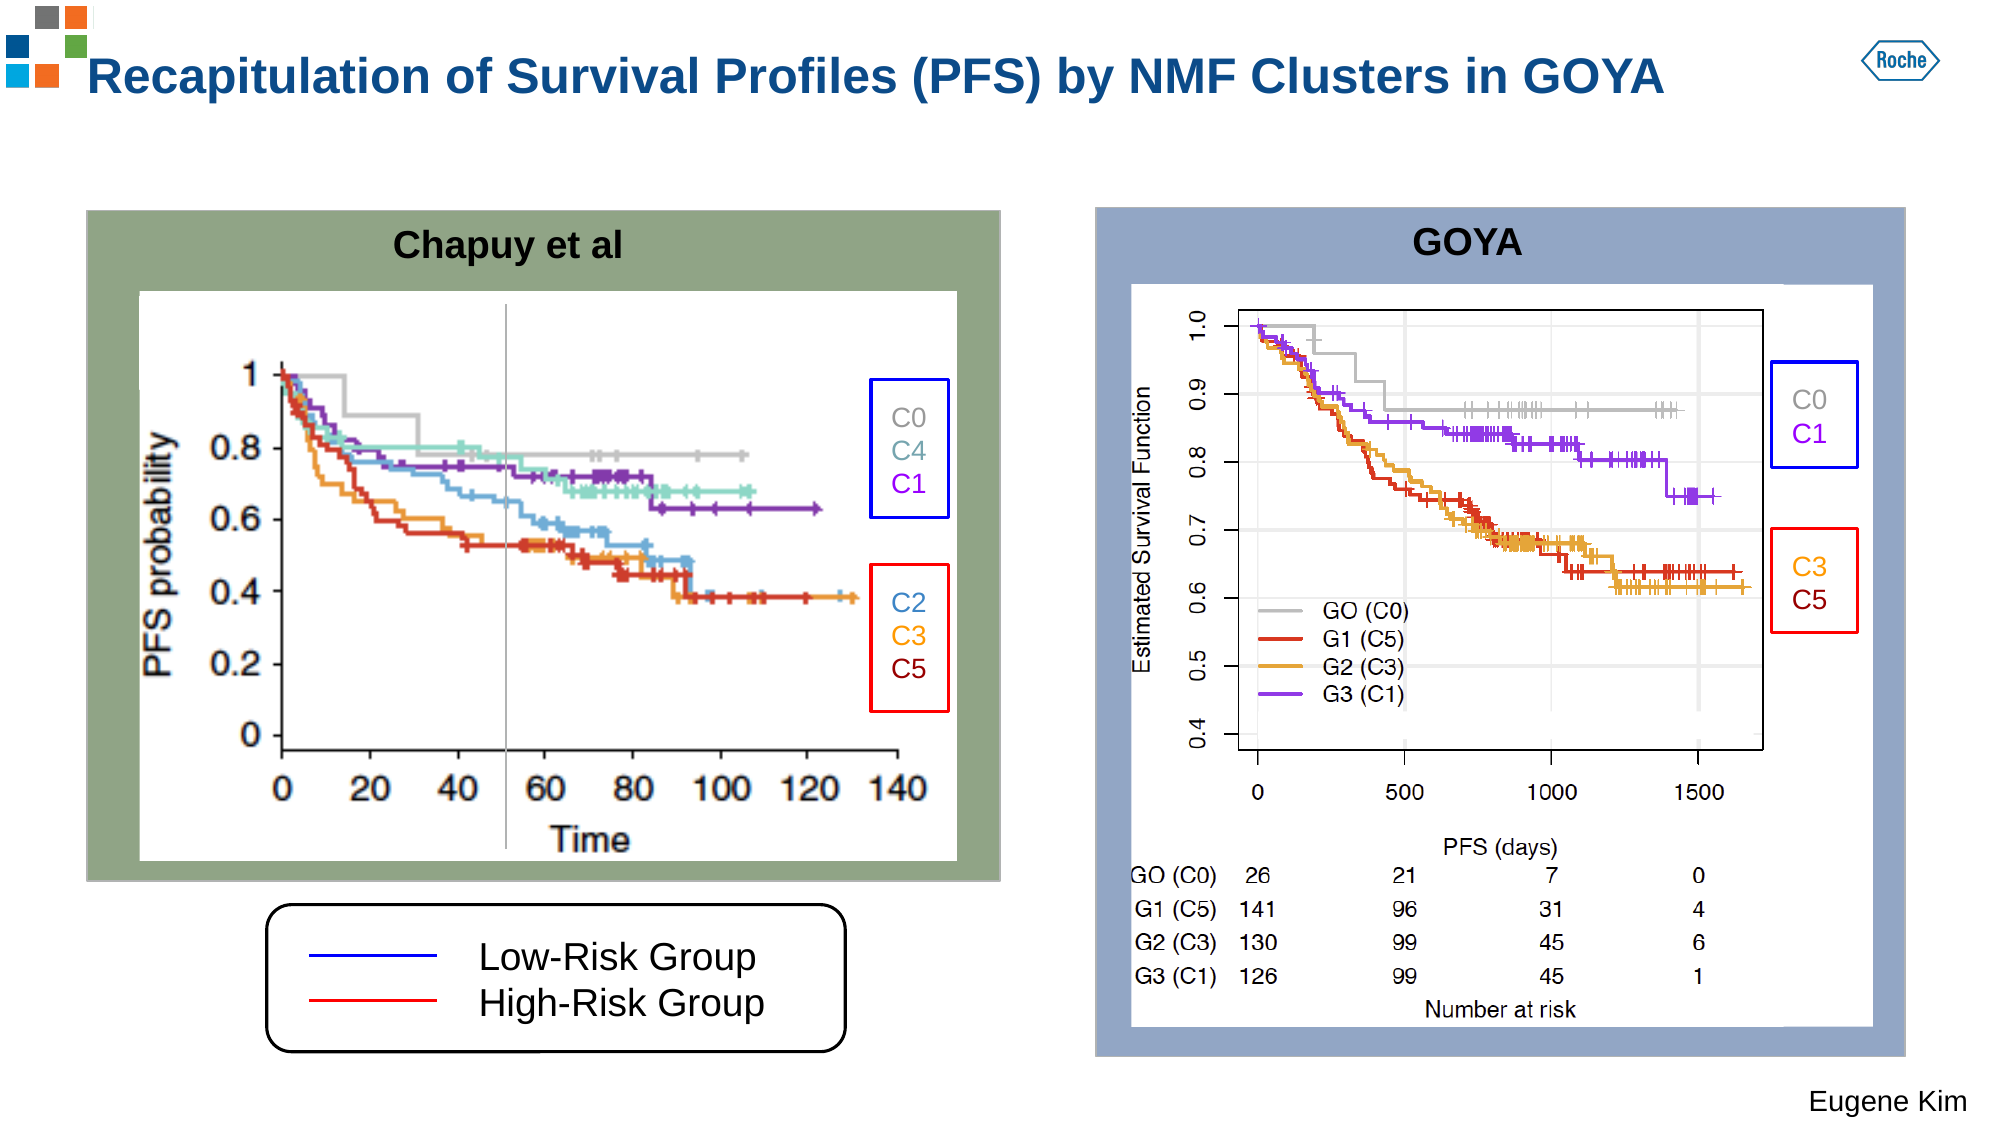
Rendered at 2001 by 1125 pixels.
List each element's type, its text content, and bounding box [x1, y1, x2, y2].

picture [1131, 284, 1784, 1027]
picture [139, 291, 958, 861]
title Recapitulation of Survival Profiles (PFS) by NMF Clusters in GOYA [86, 43, 1754, 259]
text_box [1786, 284, 1873, 1027]
text_box GOYA [1754, 197, 1892, 255]
text_box C0 C1 [1789, 362, 1858, 468]
text_box [1096, 207, 1906, 1057]
text_box [86, 259, 1000, 882]
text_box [266, 904, 1001, 1091]
text_box C3 C5 [1789, 528, 1858, 633]
text_box Eugene Kim [1793, 1074, 2000, 1125]
picture [4, 5, 94, 90]
picture [1840, 20, 1961, 101]
